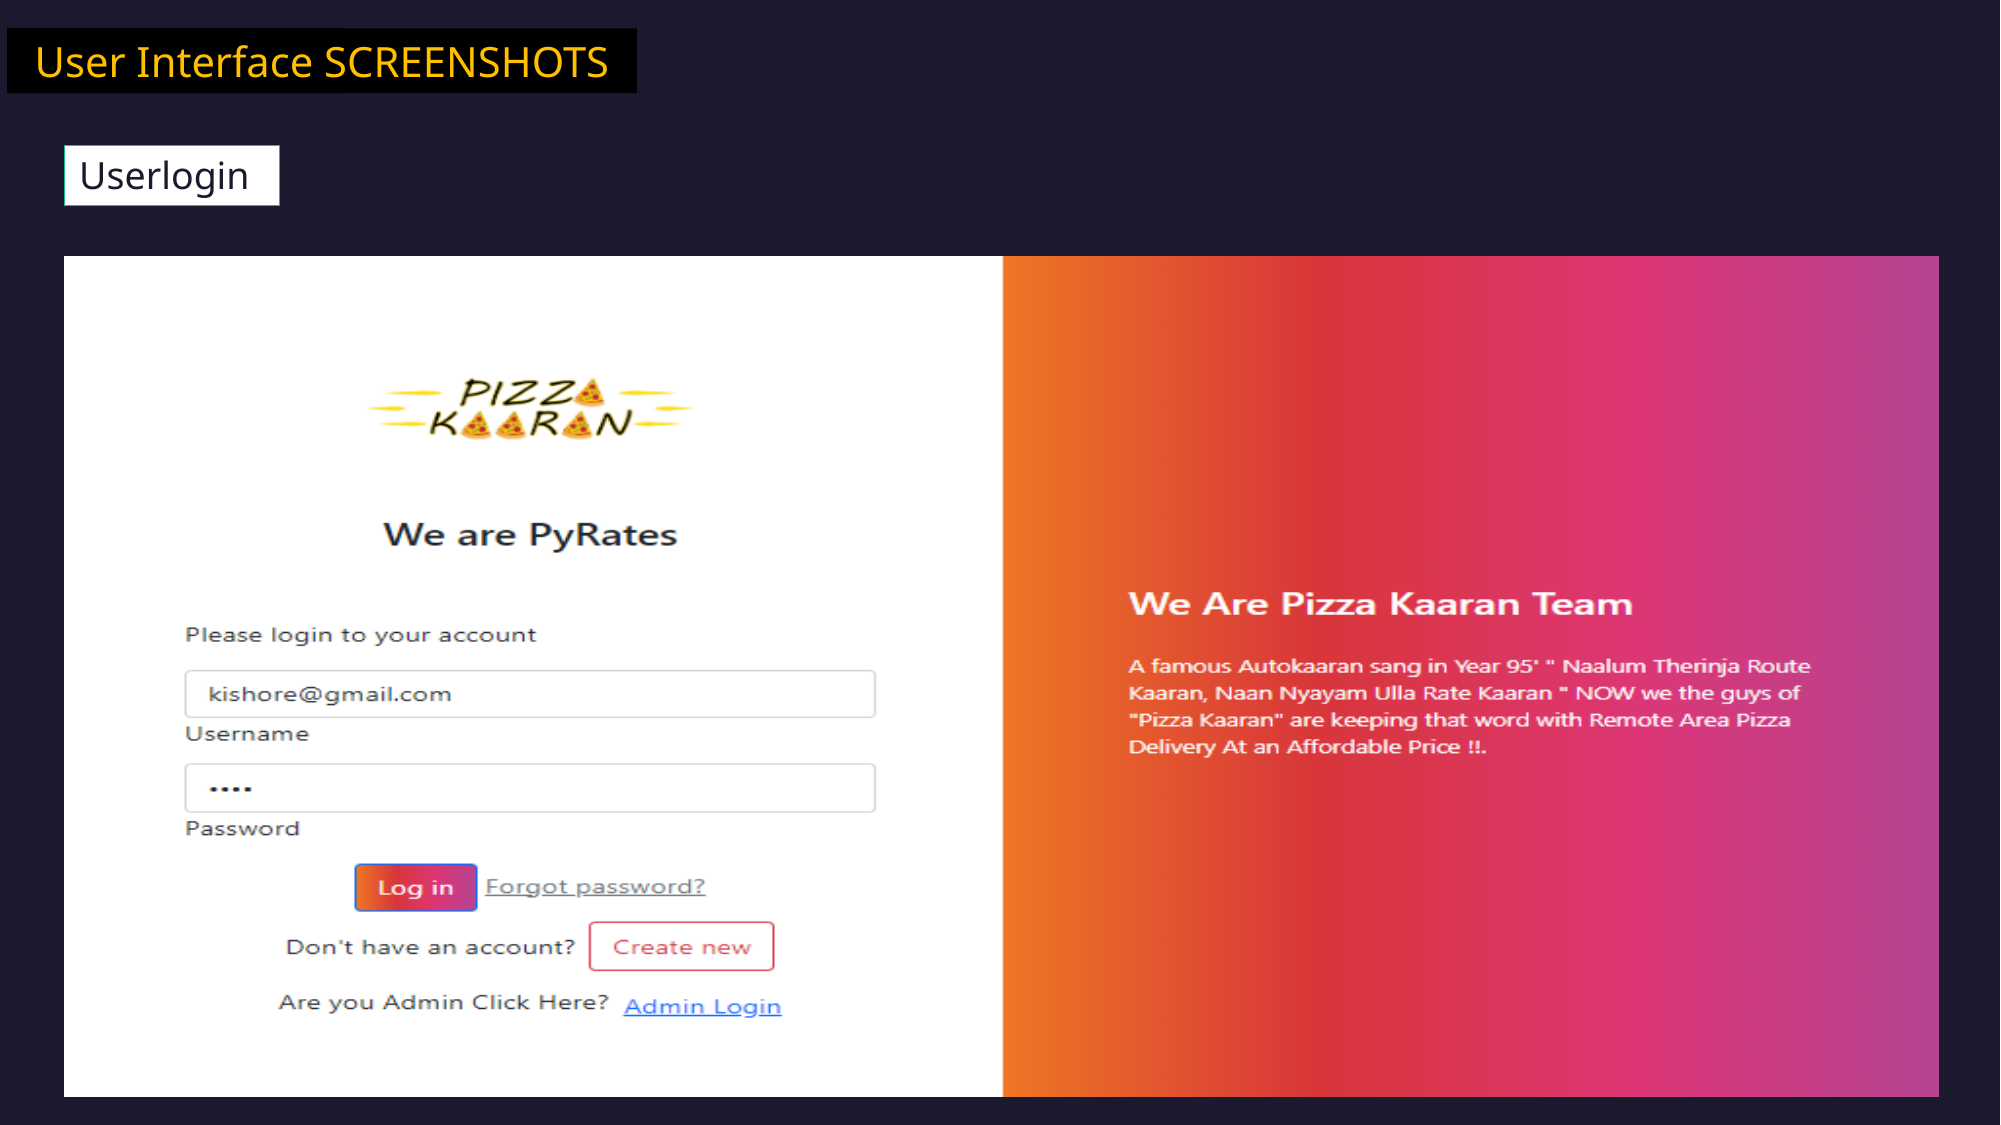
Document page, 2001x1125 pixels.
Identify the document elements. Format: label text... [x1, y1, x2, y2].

picture [64, 256, 1939, 1097]
text_box Userlogin [64, 145, 280, 206]
text_box User Interface SCREENSHOTS [7, 28, 637, 94]
